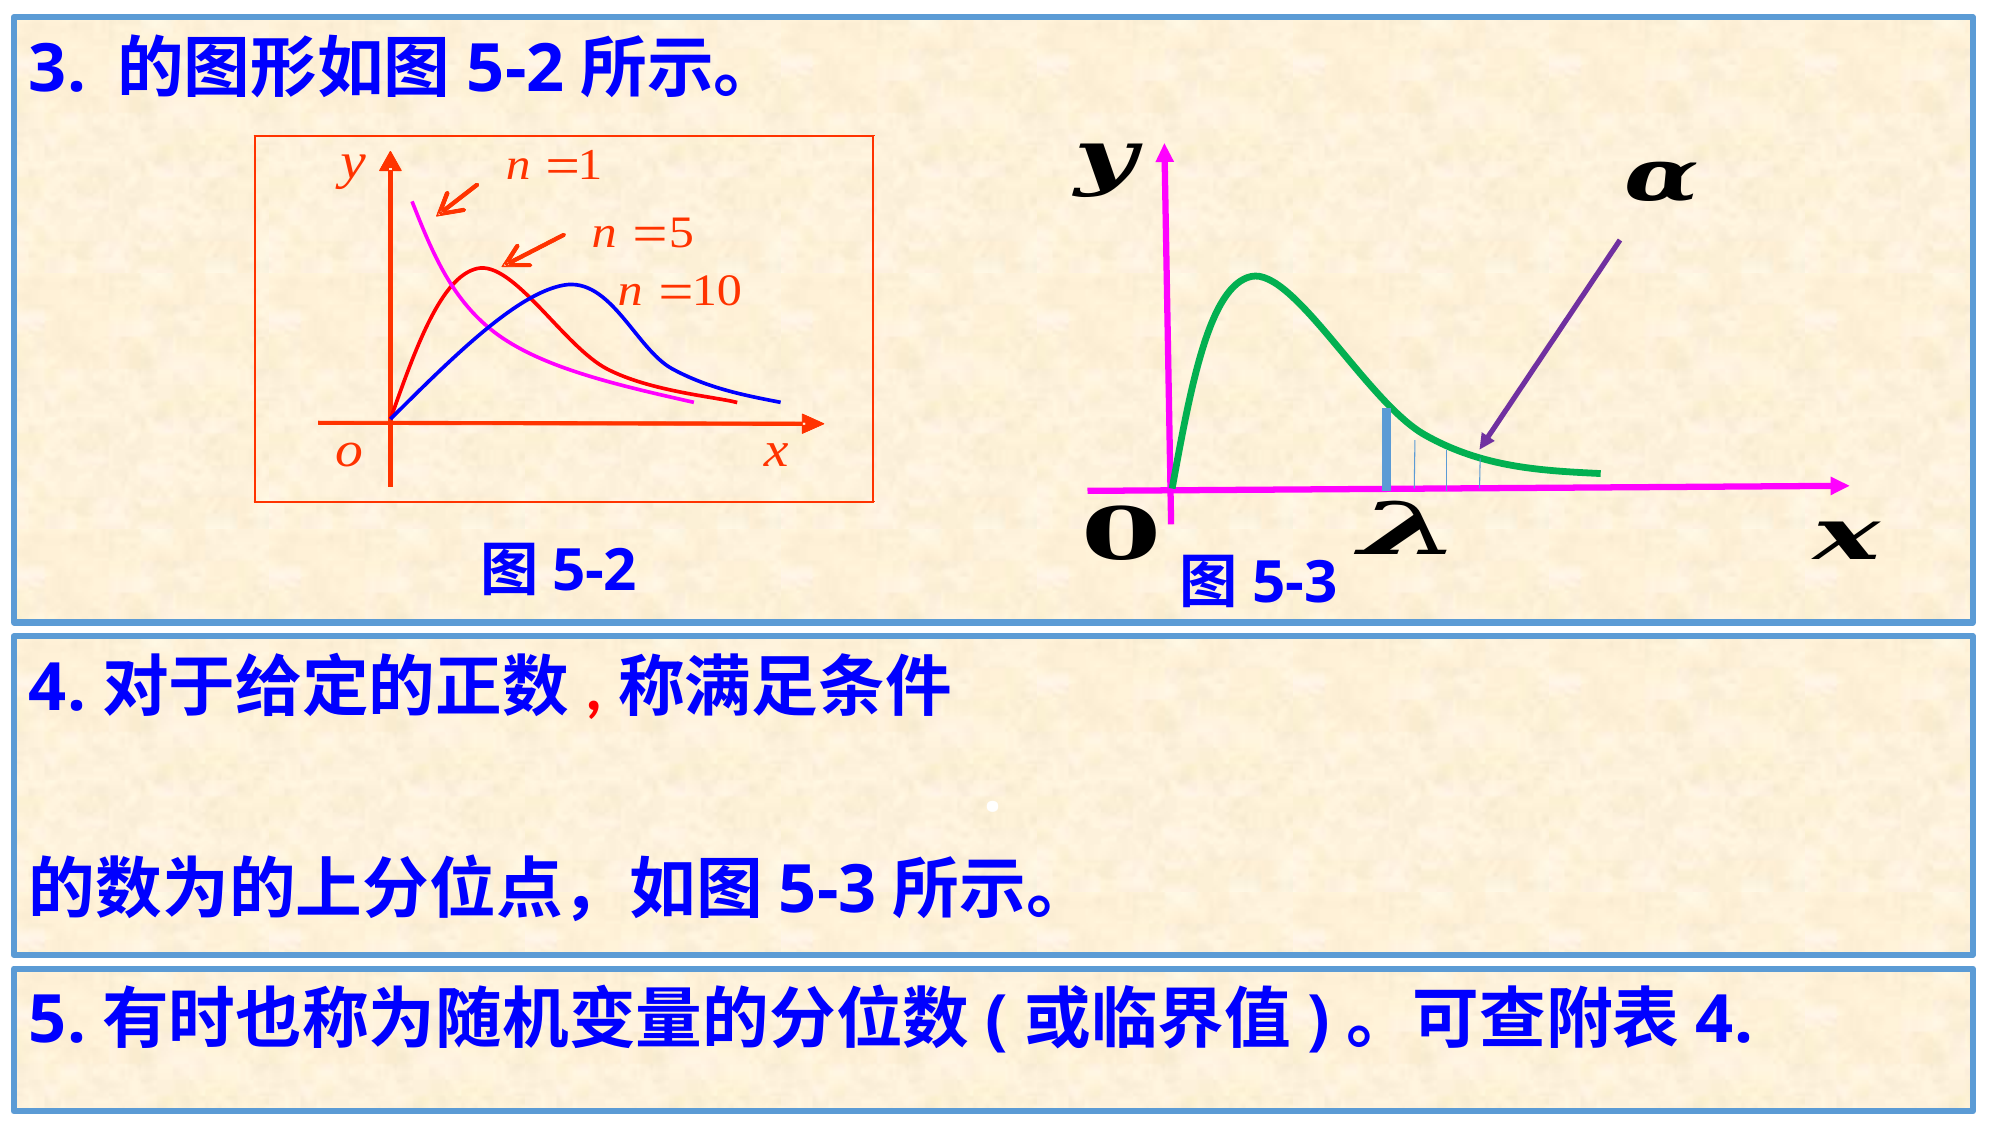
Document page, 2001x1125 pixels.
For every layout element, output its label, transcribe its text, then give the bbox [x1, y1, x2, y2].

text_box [1387, 485, 1446, 491]
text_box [1172, 485, 1386, 491]
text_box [1087, 485, 1164, 491]
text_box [1447, 485, 1850, 491]
text_box [1172, 274, 1601, 485]
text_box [219, 134, 927, 573]
text_box 图5-2 [464, 573, 681, 603]
picture [17, 639, 1970, 952]
picture [17, 20, 1970, 619]
text_box 图5-3 [1164, 536, 1381, 615]
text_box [1164, 143, 1172, 525]
picture [17, 972, 1970, 1108]
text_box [1479, 239, 1620, 450]
